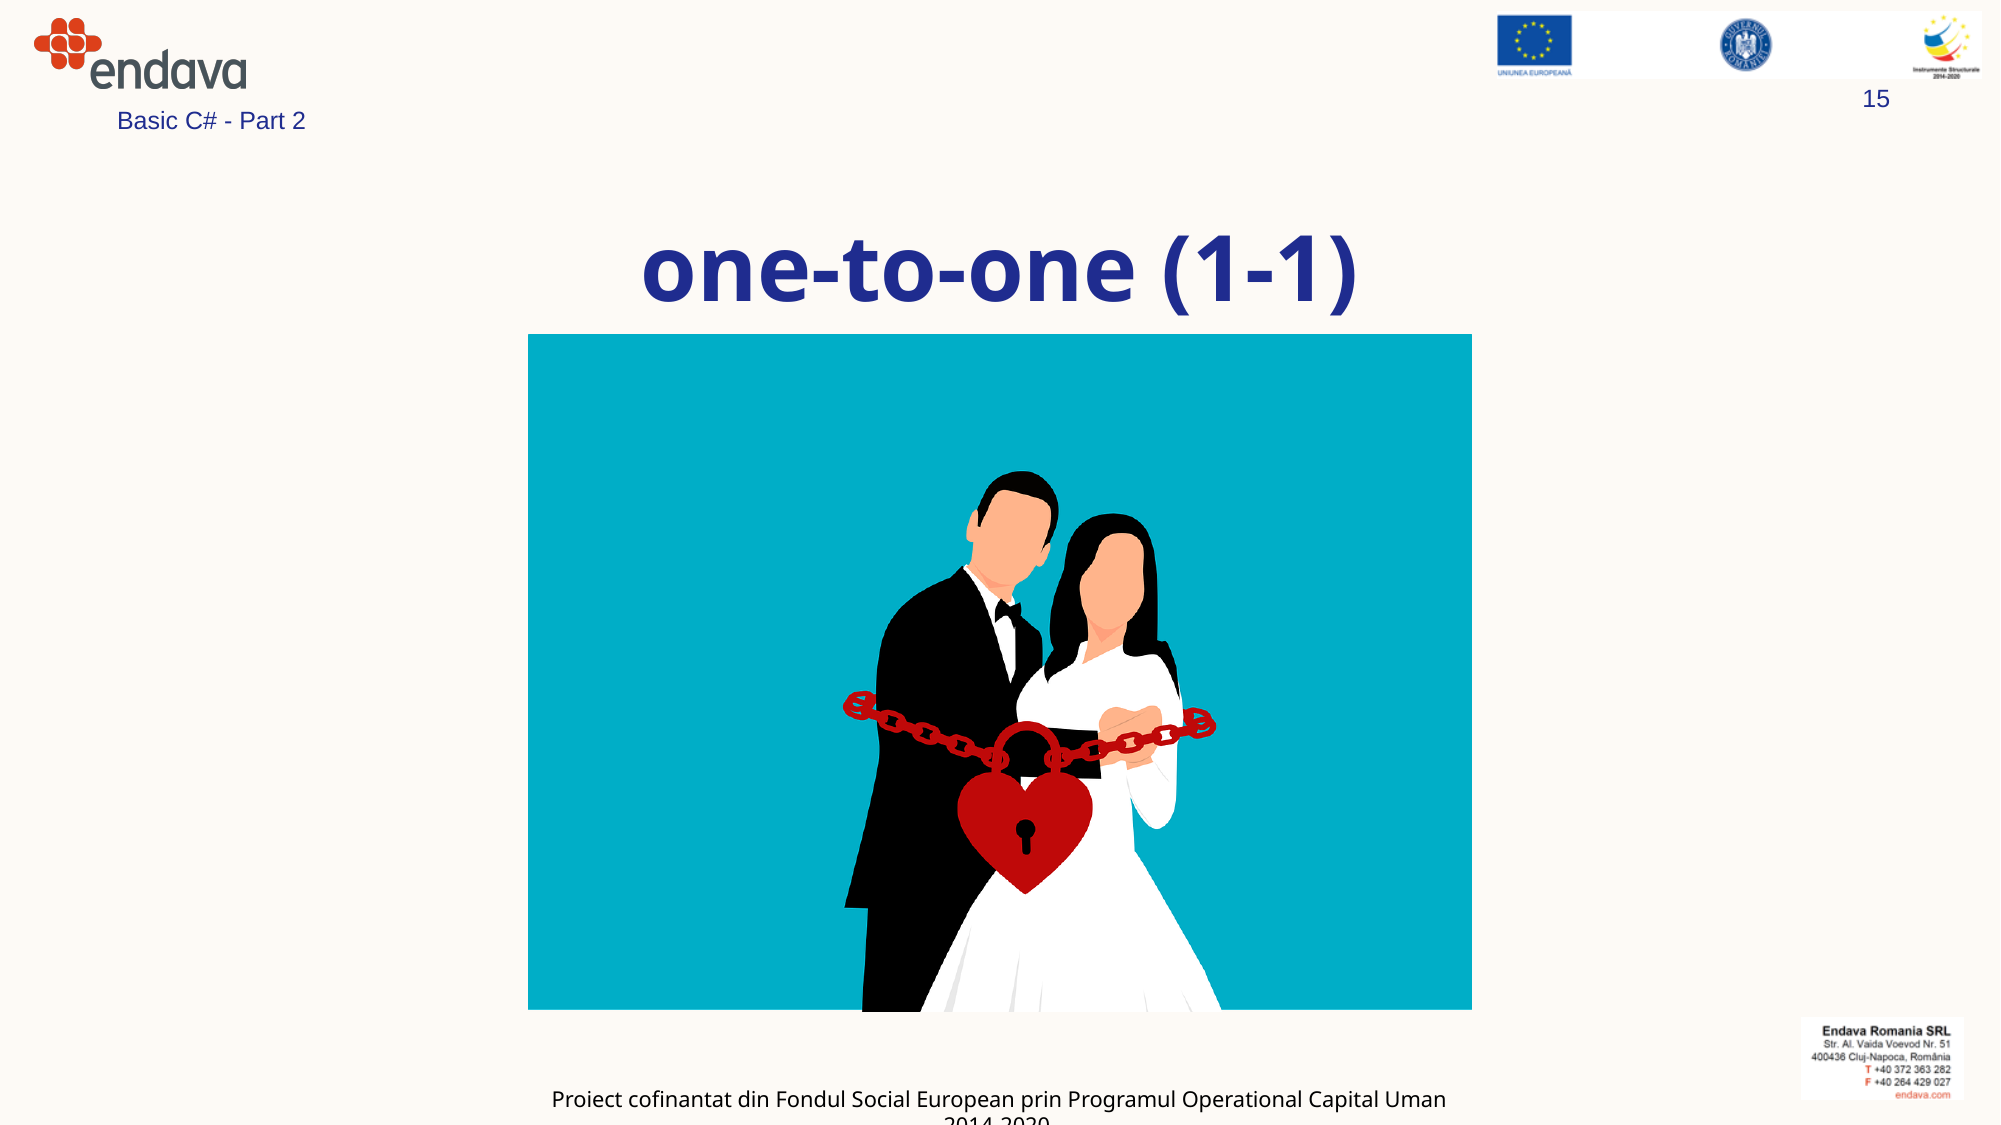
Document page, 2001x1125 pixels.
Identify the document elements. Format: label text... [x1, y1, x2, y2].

footer Basic C# - Part 2 [101, 97, 627, 143]
picture [1497, 11, 1982, 79]
picture [528, 334, 1472, 1012]
picture [1801, 1017, 1964, 1100]
slide_number 15 [1795, 79, 1958, 120]
text_box Proiect cofinantat din Fondul Social European prin Programul Operational Capital Uman 2014-2020 [519, 1078, 1481, 1125]
picture [34, 18, 246, 89]
title one-to-one (1-1) [124, 202, 1875, 329]
